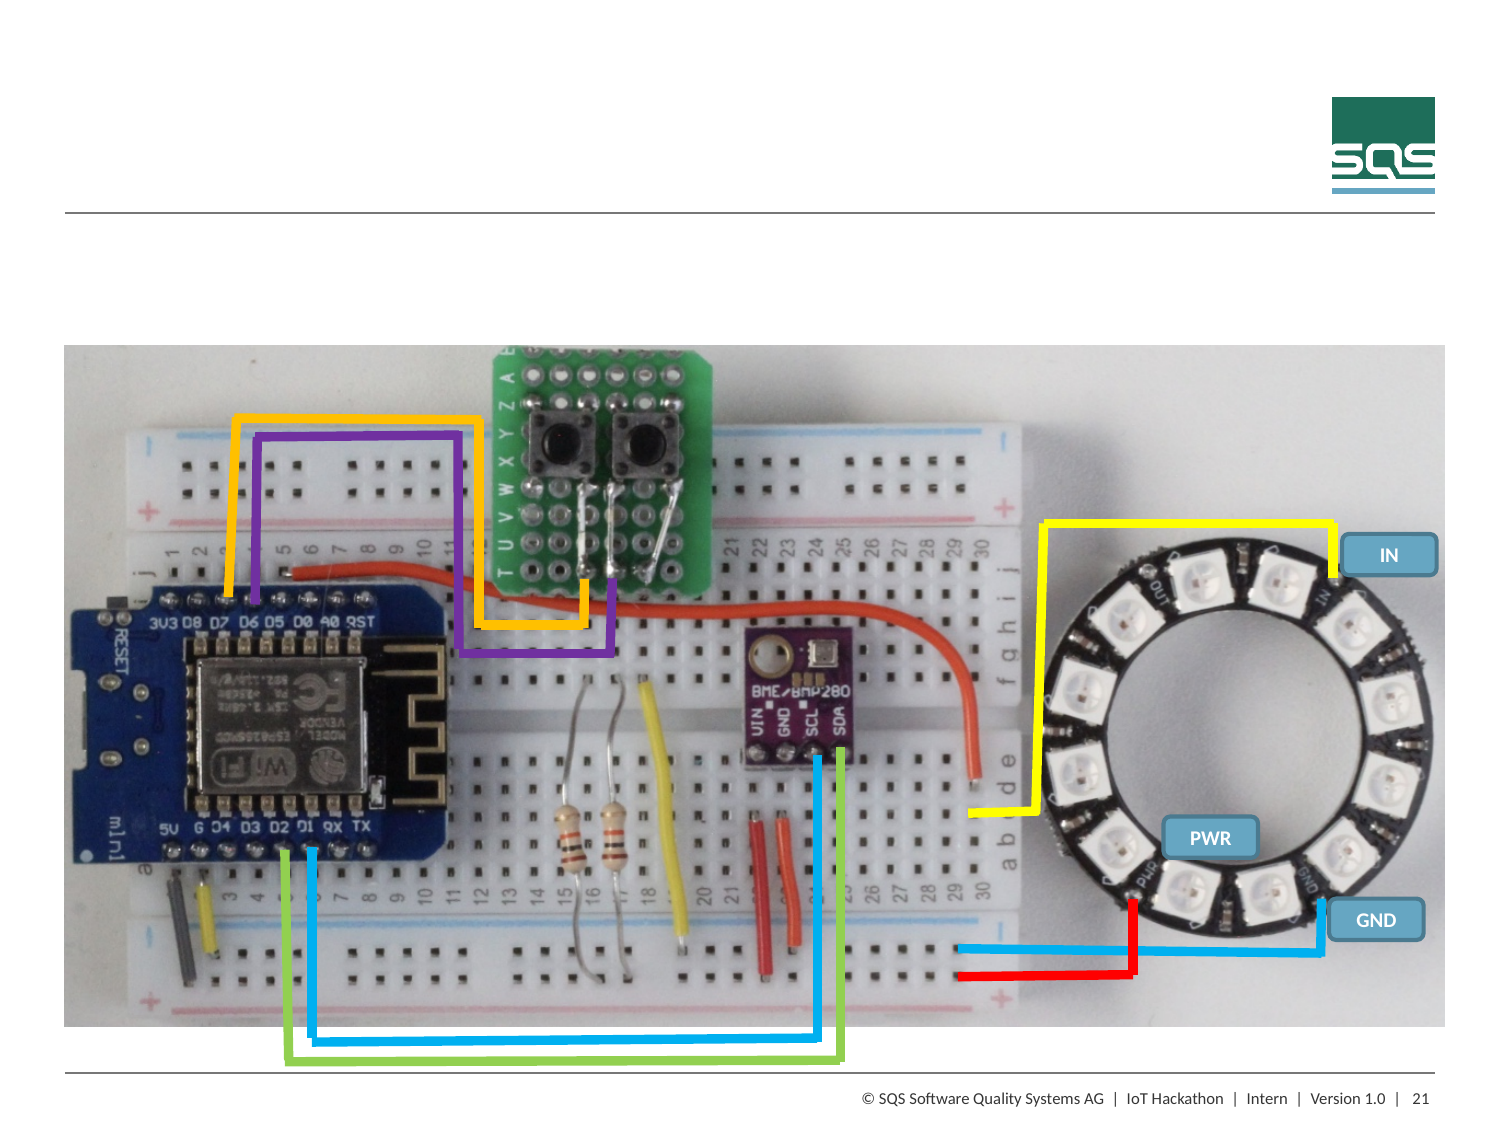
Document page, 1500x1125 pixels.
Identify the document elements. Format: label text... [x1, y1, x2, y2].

slide_number 21 [1406, 1089, 1436, 1111]
picture [1332, 97, 1435, 194]
footer © SQS Software Quality Systems AG | IoT Hackathon | Intern | Version 1.0 | [64, 1089, 1406, 1112]
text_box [64, 345, 1445, 1062]
